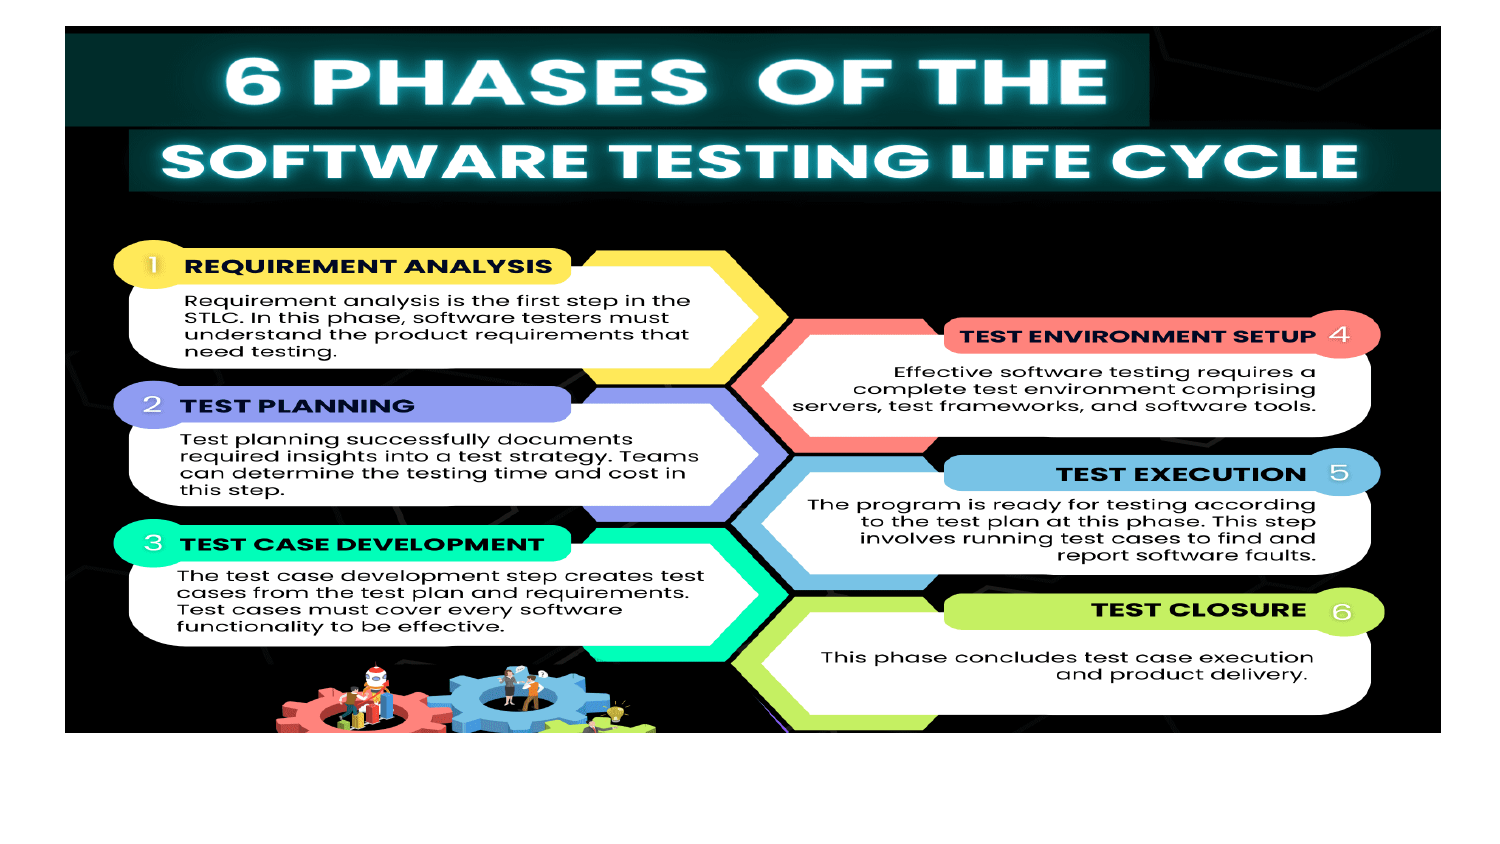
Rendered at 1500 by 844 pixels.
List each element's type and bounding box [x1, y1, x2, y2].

picture [65, 25, 1441, 733]
